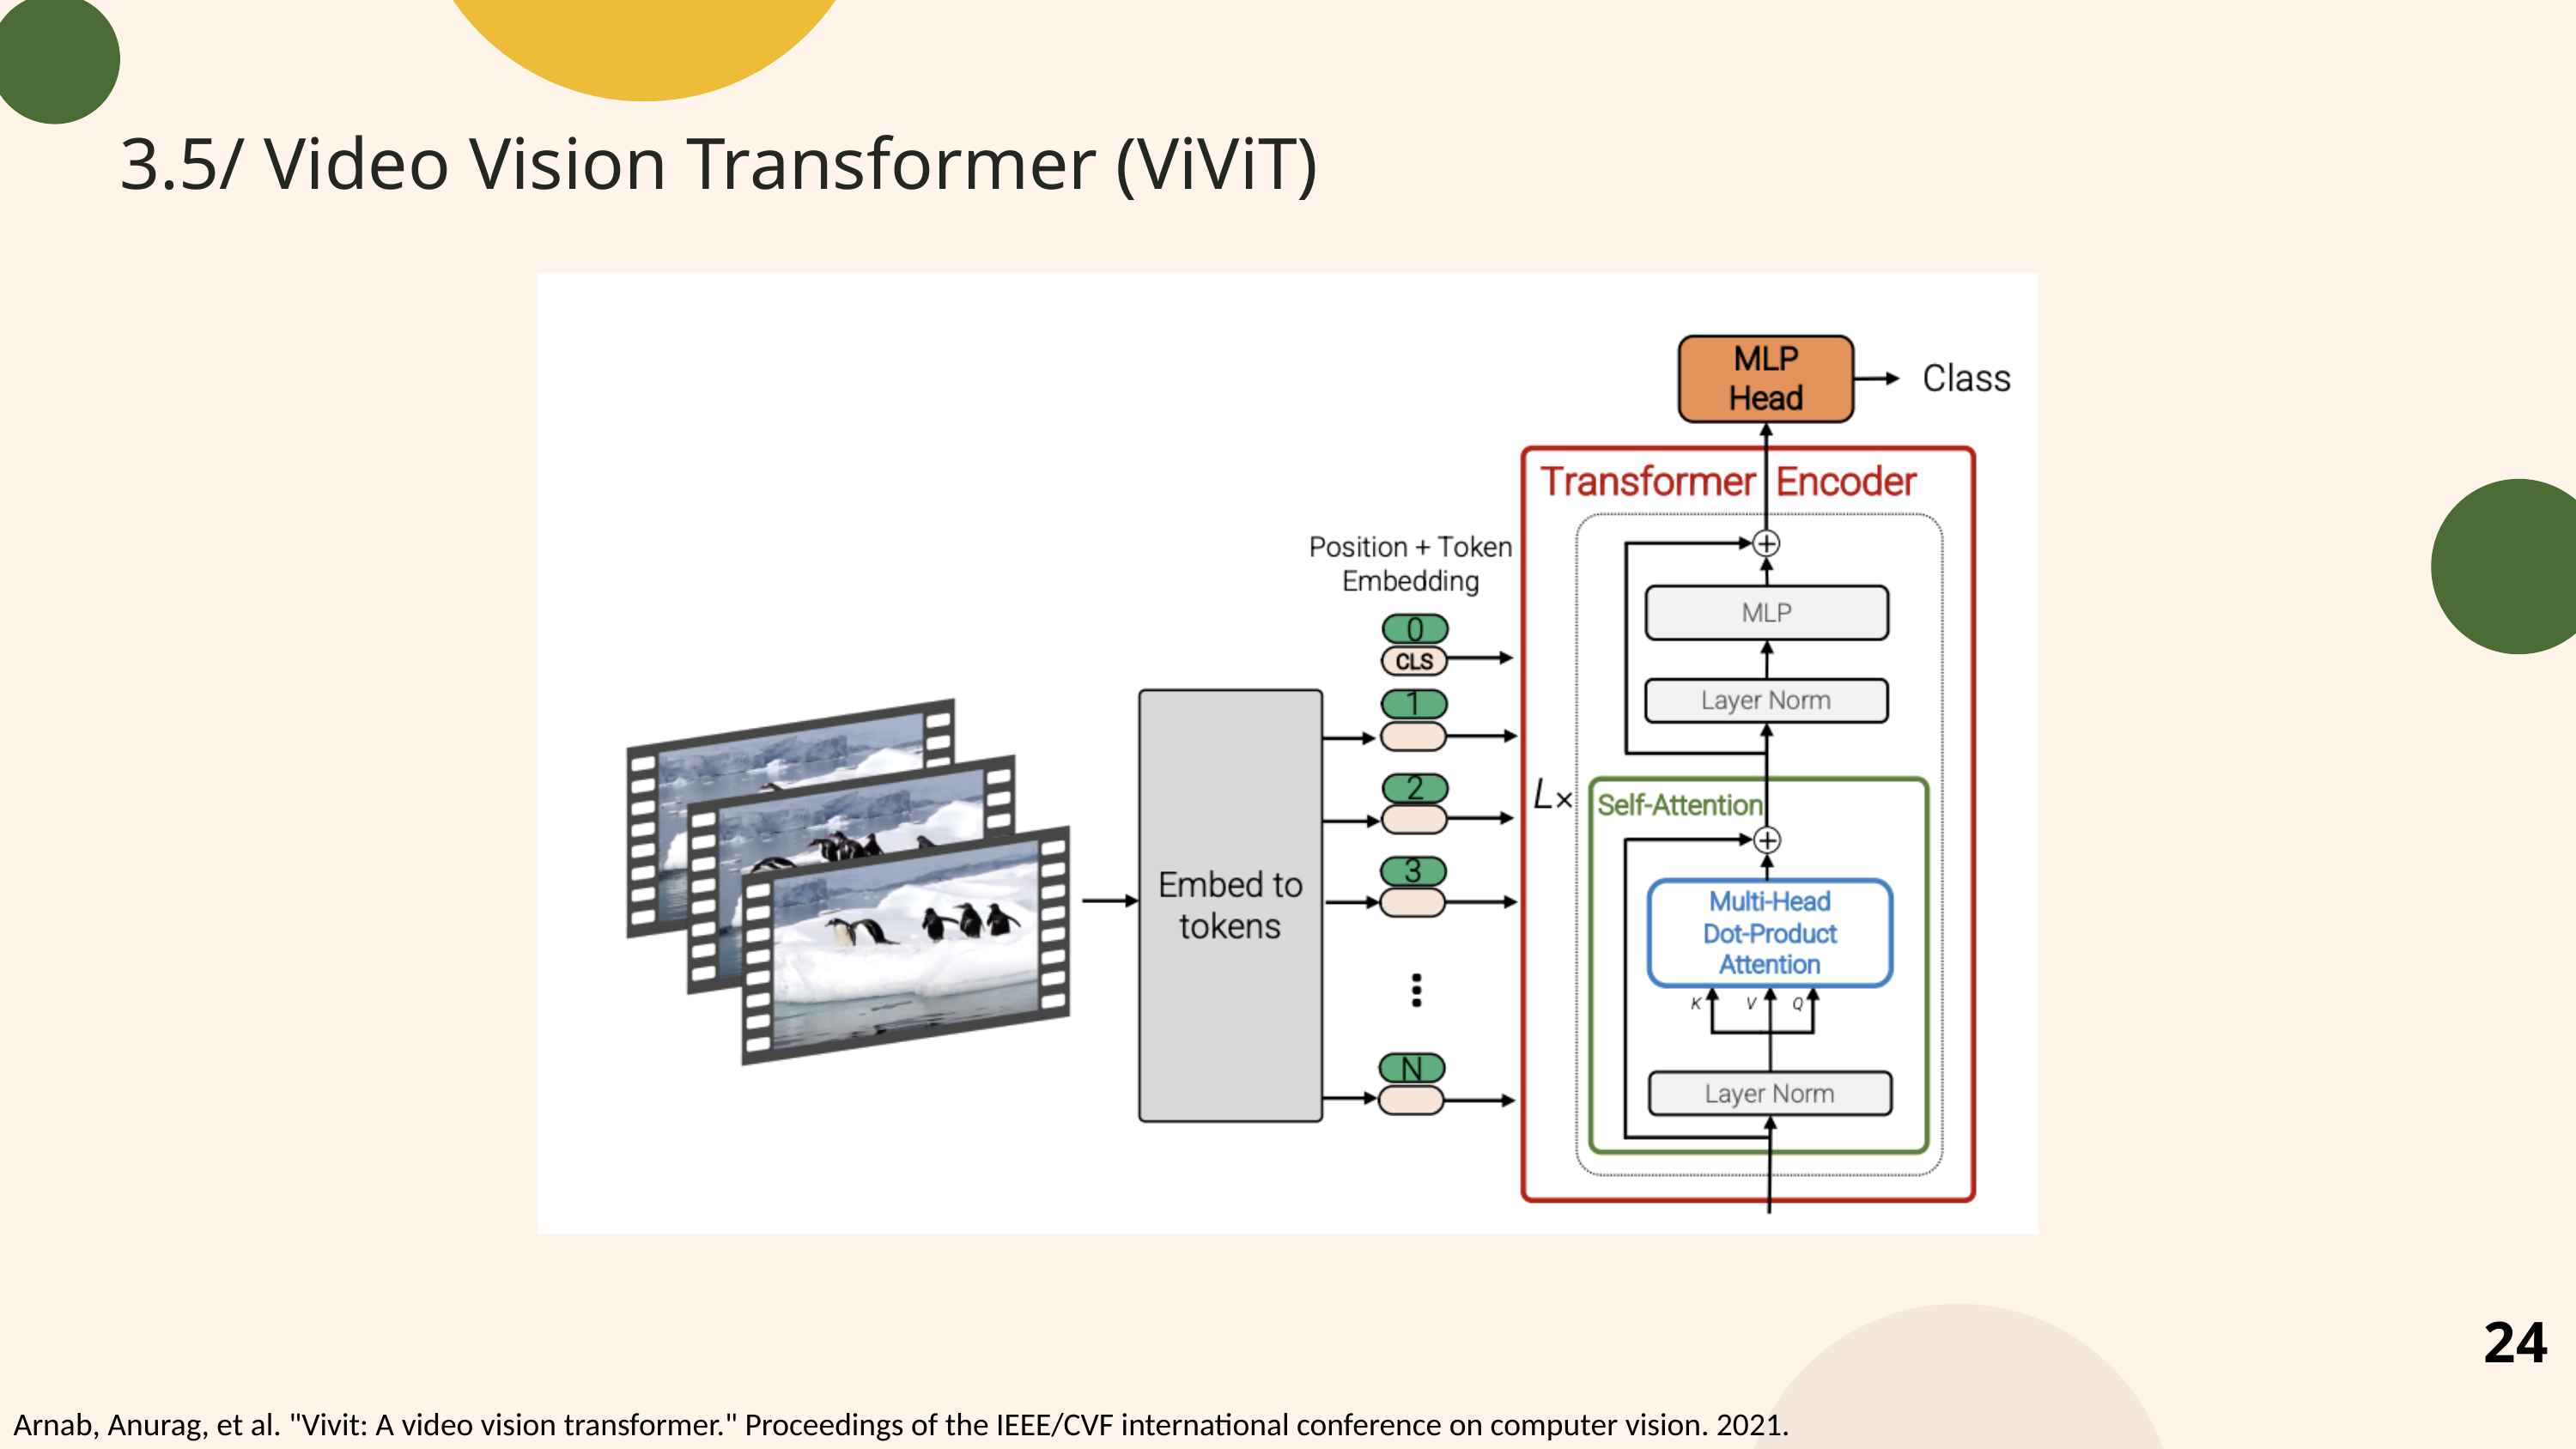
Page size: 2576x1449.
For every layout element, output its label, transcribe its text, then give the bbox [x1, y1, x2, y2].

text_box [412, 0, 876, 102]
picture [538, 272, 2038, 1234]
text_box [0, 0, 121, 124]
text_box 24 [2483, 1294, 2576, 1374]
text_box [2431, 478, 2576, 655]
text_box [1741, 1303, 2176, 1449]
text_box 3.5/ Video Vision Transformer (ViViT) [119, 138, 1541, 203]
text_box Arnab, Anurag, et al. "Vivit: A video vision transformer." Proceedings of the IEEE/CVF international conference on computer vision. 2021. [0, 1397, 1737, 1449]
